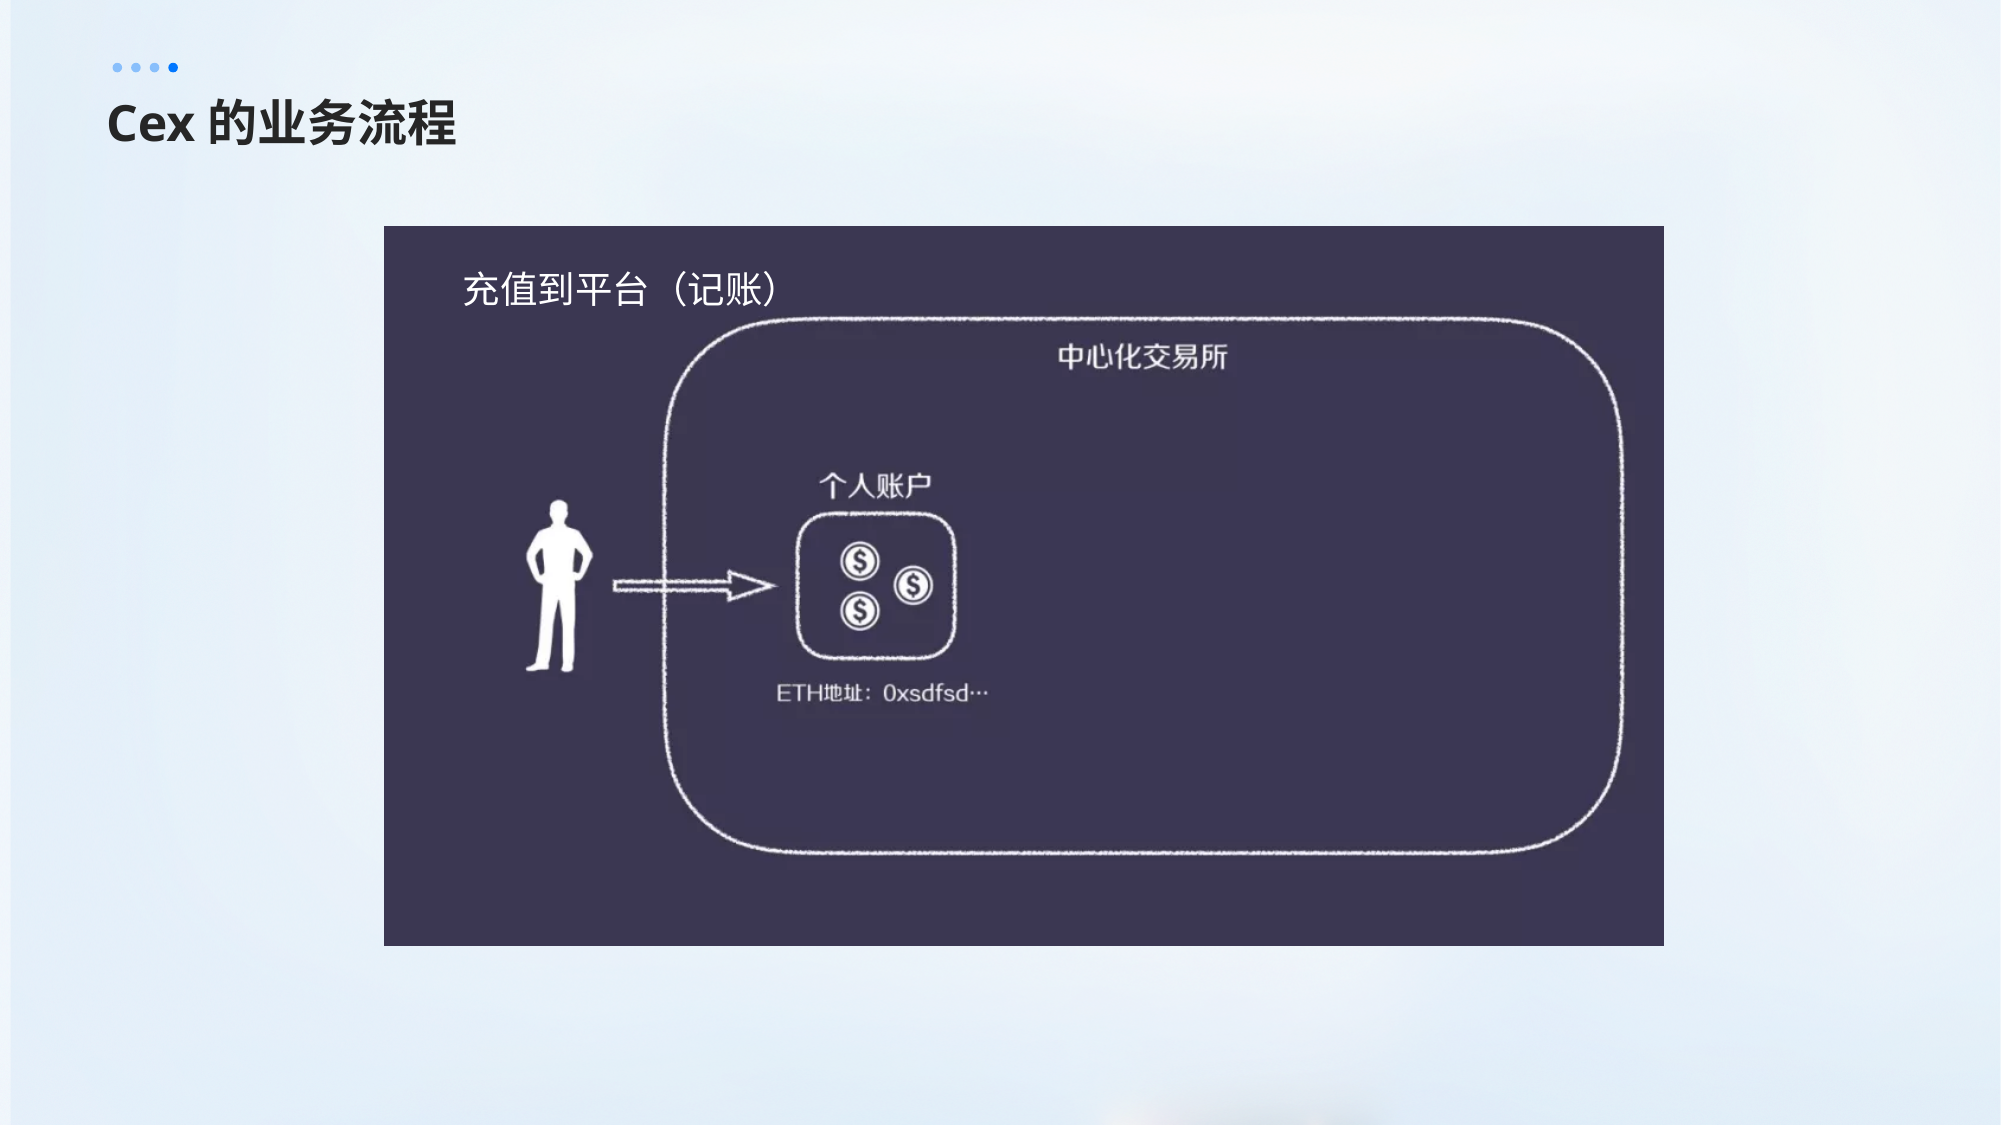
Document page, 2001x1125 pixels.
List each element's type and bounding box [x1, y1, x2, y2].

text_box [112, 62, 178, 73]
picture [0, 0, 2001, 1125]
